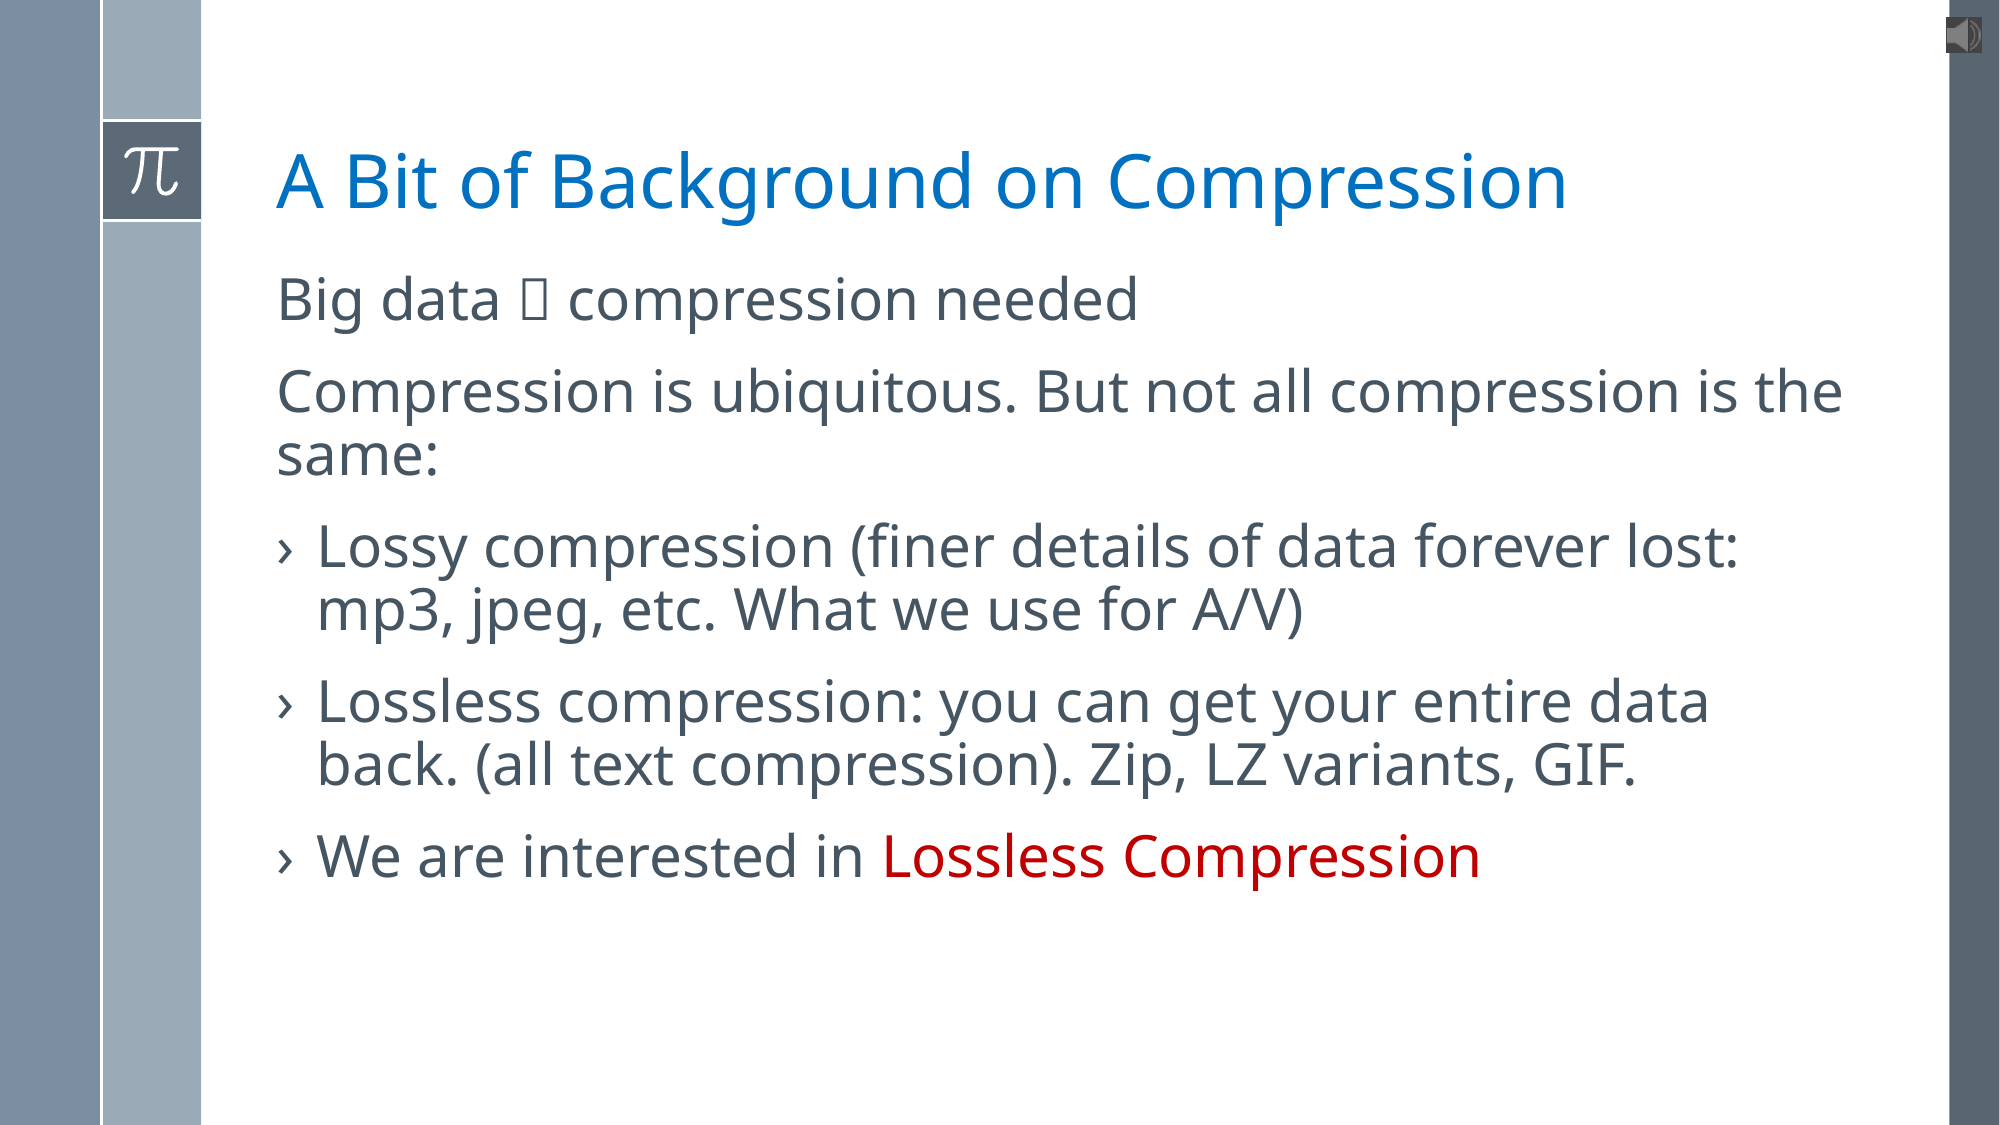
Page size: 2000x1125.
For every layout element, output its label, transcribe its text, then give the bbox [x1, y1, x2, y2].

list Big data  compression needed Compression is ubiquitous. But not all compression is the same: Lossy compression (finer details of data forever lost: mp3, jpeg, etc. What we use for A/V) Lossless compression: you can get your entire data back. (all text compression). Zip, LZ variants, GIF. We are interested in Lossless Compression [261, 262, 1867, 1013]
title A Bit of Background on Compression [261, 29, 1867, 233]
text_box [1945, 16, 1983, 55]
